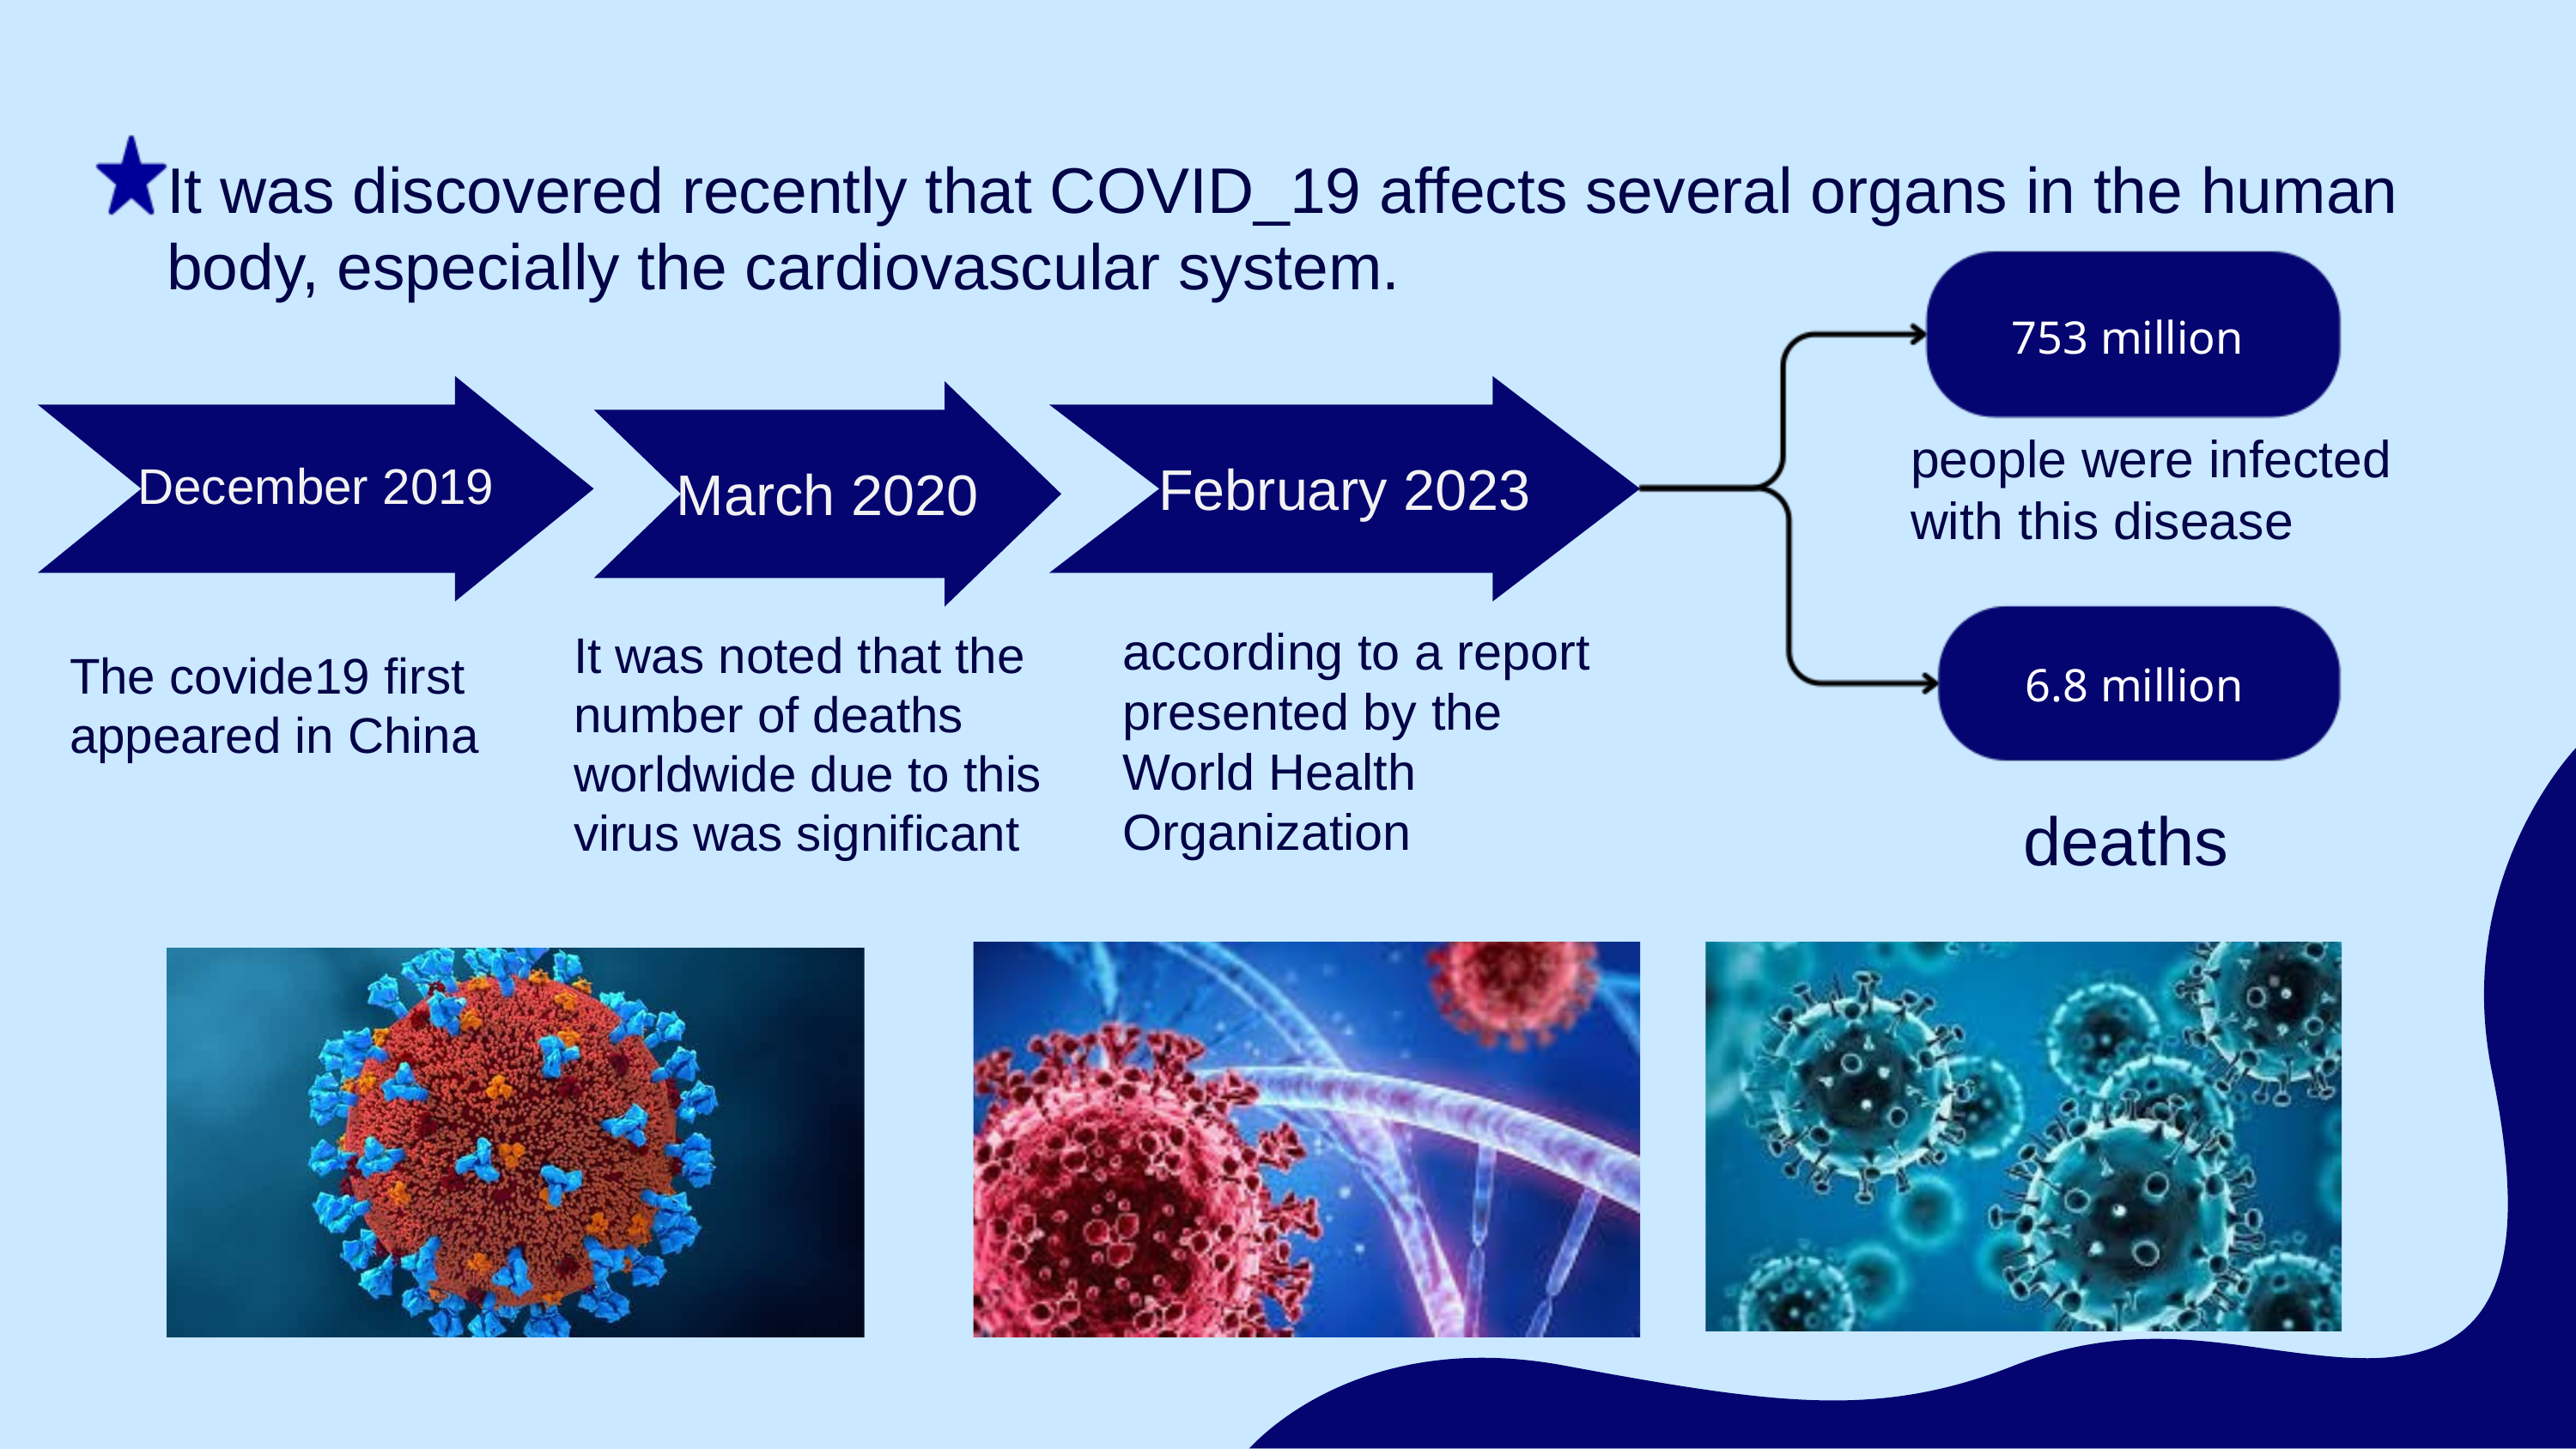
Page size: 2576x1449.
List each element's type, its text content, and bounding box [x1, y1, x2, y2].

text_box [973, 942, 1241, 1337]
text_box It was noted that the number of deaths worldwide due to this virus was significant [574, 626, 1051, 861]
text_box [88, 127, 176, 225]
text_box It was discovered recently that COVID_19 affects several organs in the human body, especially the cardiovascular system. [167, 149, 2445, 303]
text_box 753 million [2012, 303, 2262, 364]
text_box 6.8 million [2025, 648, 2260, 712]
text_box according to a report presented by the World Health Organization [1122, 626, 1601, 861]
text_box [1631, 303, 2350, 746]
text_box [167, 948, 865, 1337]
text_box The covide19 first appeared in China [70, 645, 501, 764]
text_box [1245, 748, 2576, 1449]
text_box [28, 367, 1649, 616]
text_box people were infected with this disease [1911, 426, 2402, 550]
